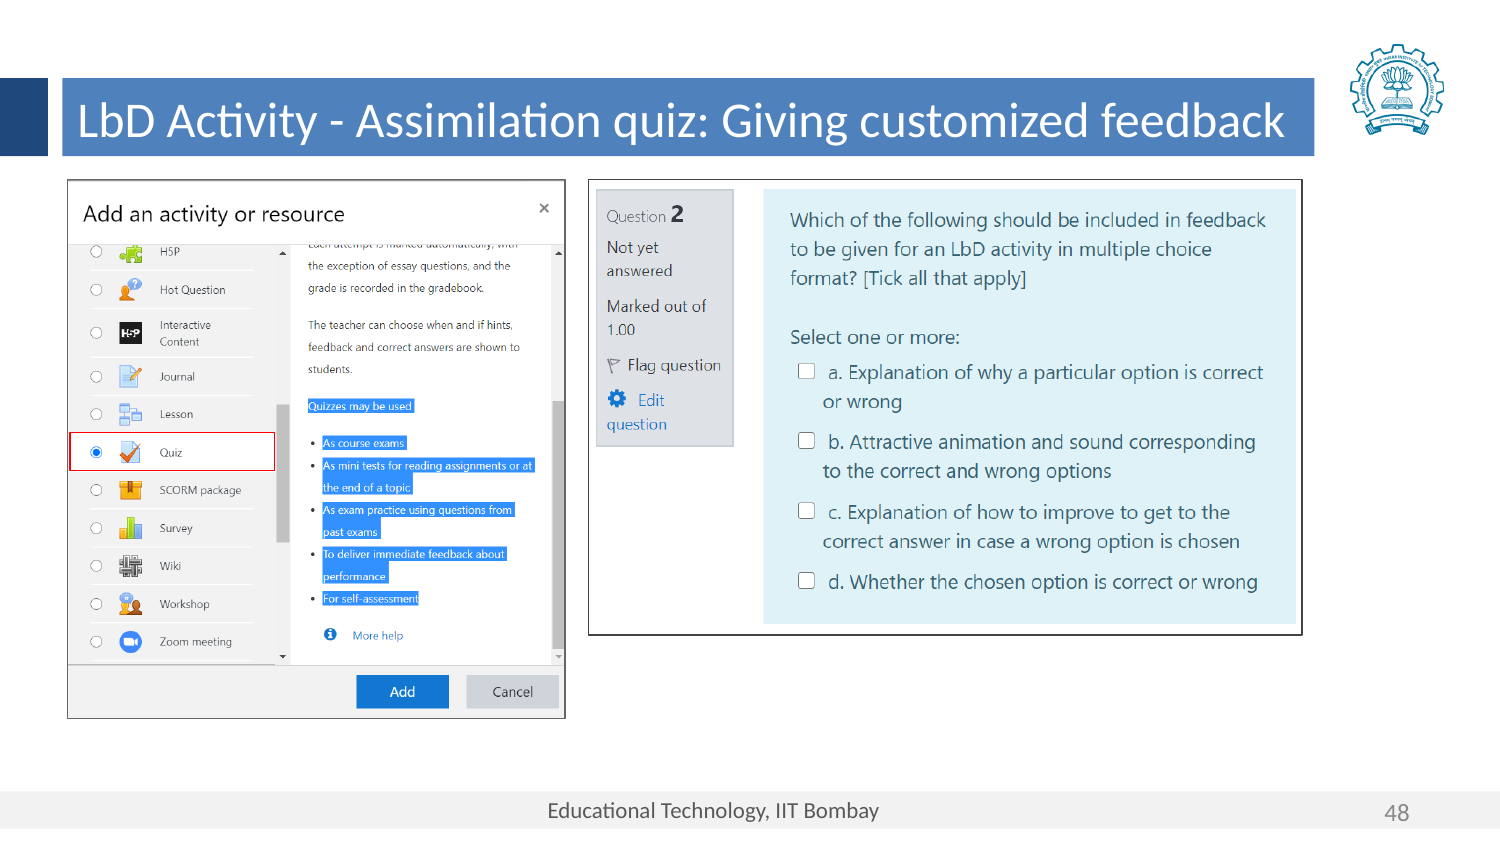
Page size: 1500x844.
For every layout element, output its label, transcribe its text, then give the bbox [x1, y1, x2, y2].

list LbD Activity - Assimilation quiz: Giving customized feedback [62, 78, 1325, 156]
picture [588, 180, 1302, 635]
slide_number 48 [1332, 789, 1425, 835]
picture [1350, 44, 1444, 135]
picture [1374, 126, 1420, 135]
picture [68, 180, 565, 719]
